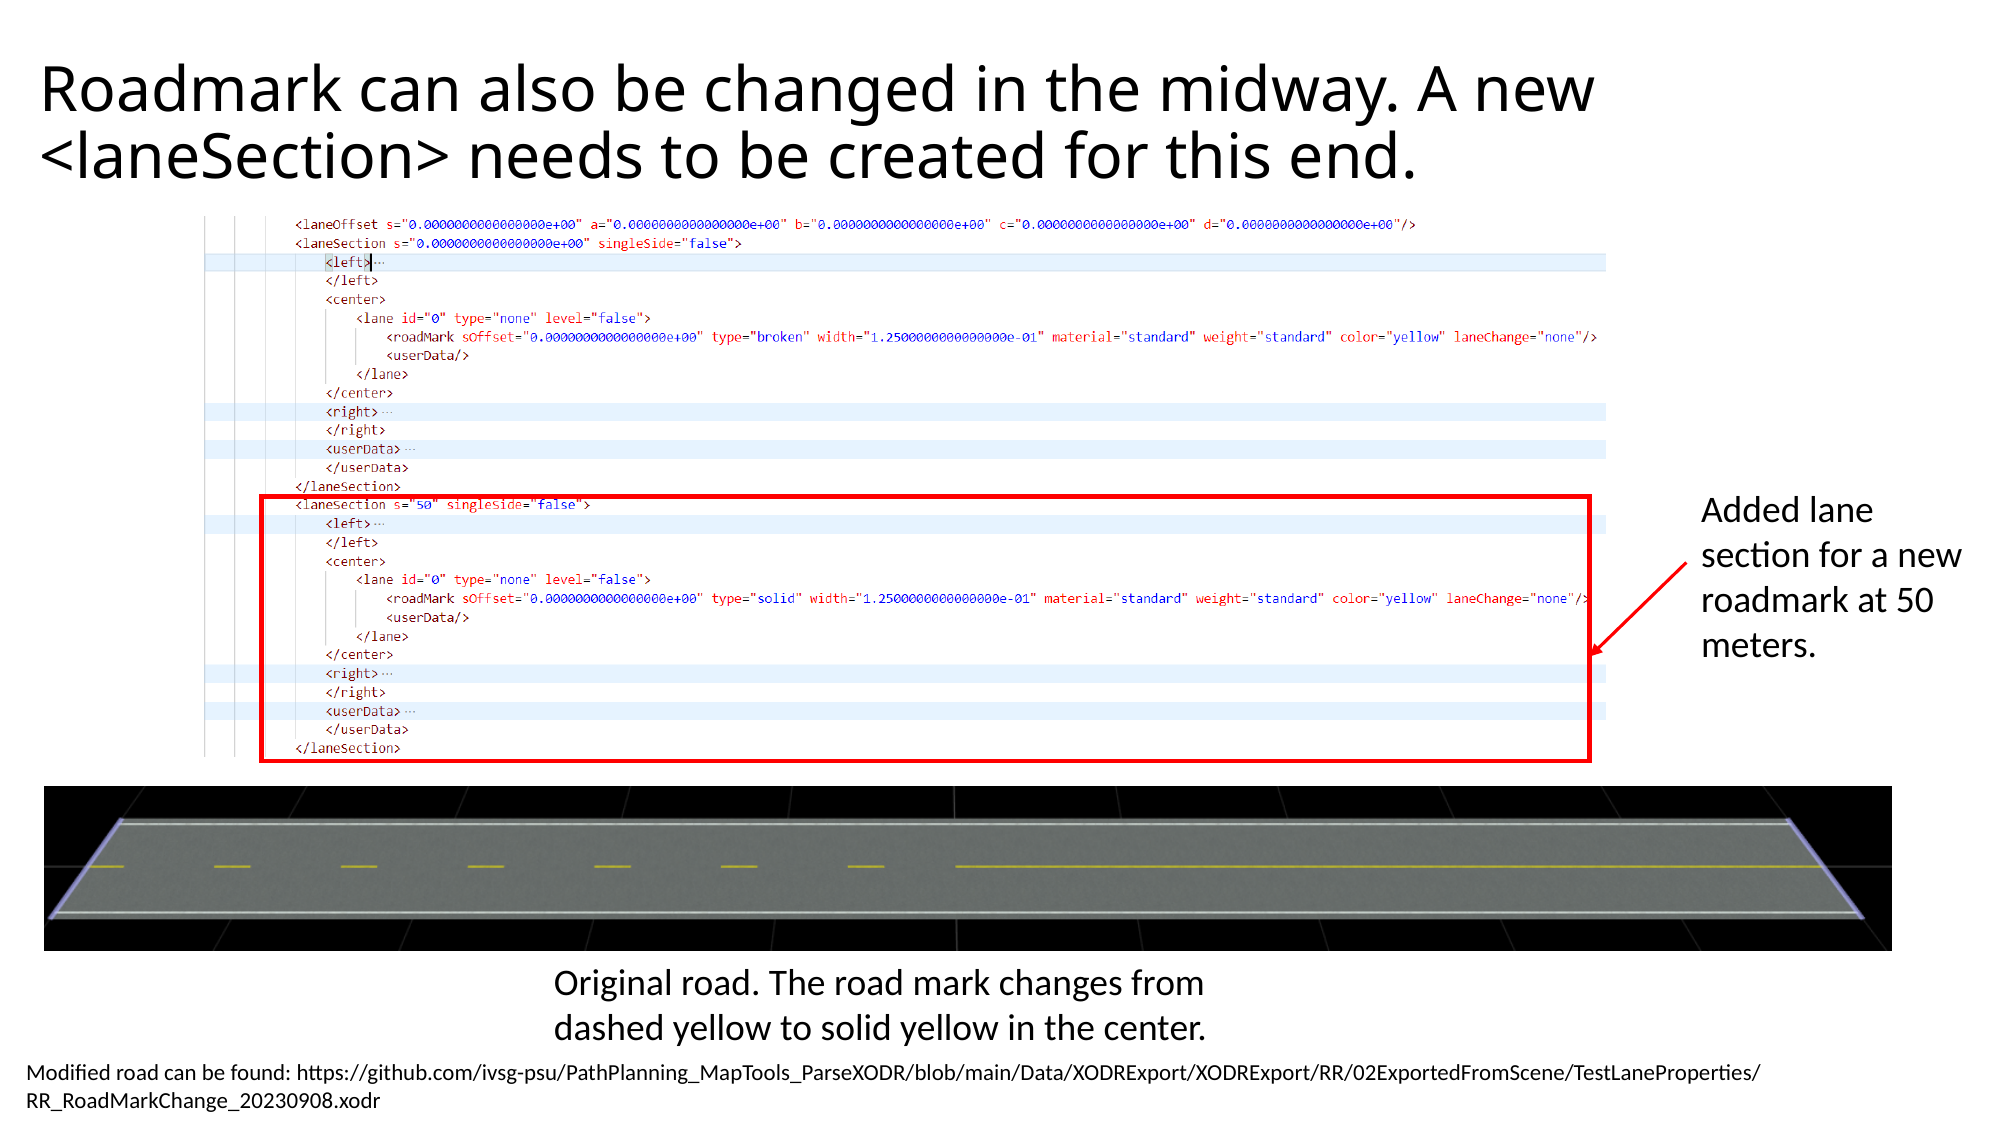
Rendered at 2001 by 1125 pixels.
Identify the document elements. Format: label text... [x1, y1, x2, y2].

picture [203, 216, 1606, 757]
text_box Added lane section for a new roadmark at 50 meters. [1686, 477, 1990, 672]
picture [44, 786, 1892, 951]
title Roadmark can also be changed in the midway. A new <laneSection> needs to be created for this end. [24, 15, 1750, 234]
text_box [1589, 562, 1687, 657]
text_box Modified road can be found: https://github.com/ivsg-psu/PathPlanning_MapTools_ParseXODR/blob/main/Data/XODRExport/XODRExport/RR/02ExportedFromScene/TestLaneProperties/RR_RoadMarkChange_20230908.xodr [11, 1050, 1859, 1120]
text_box Original road. The road mark changes from dashed yellow to solid yellow in the center. [539, 951, 1270, 1050]
text_box [260, 757, 1591, 762]
